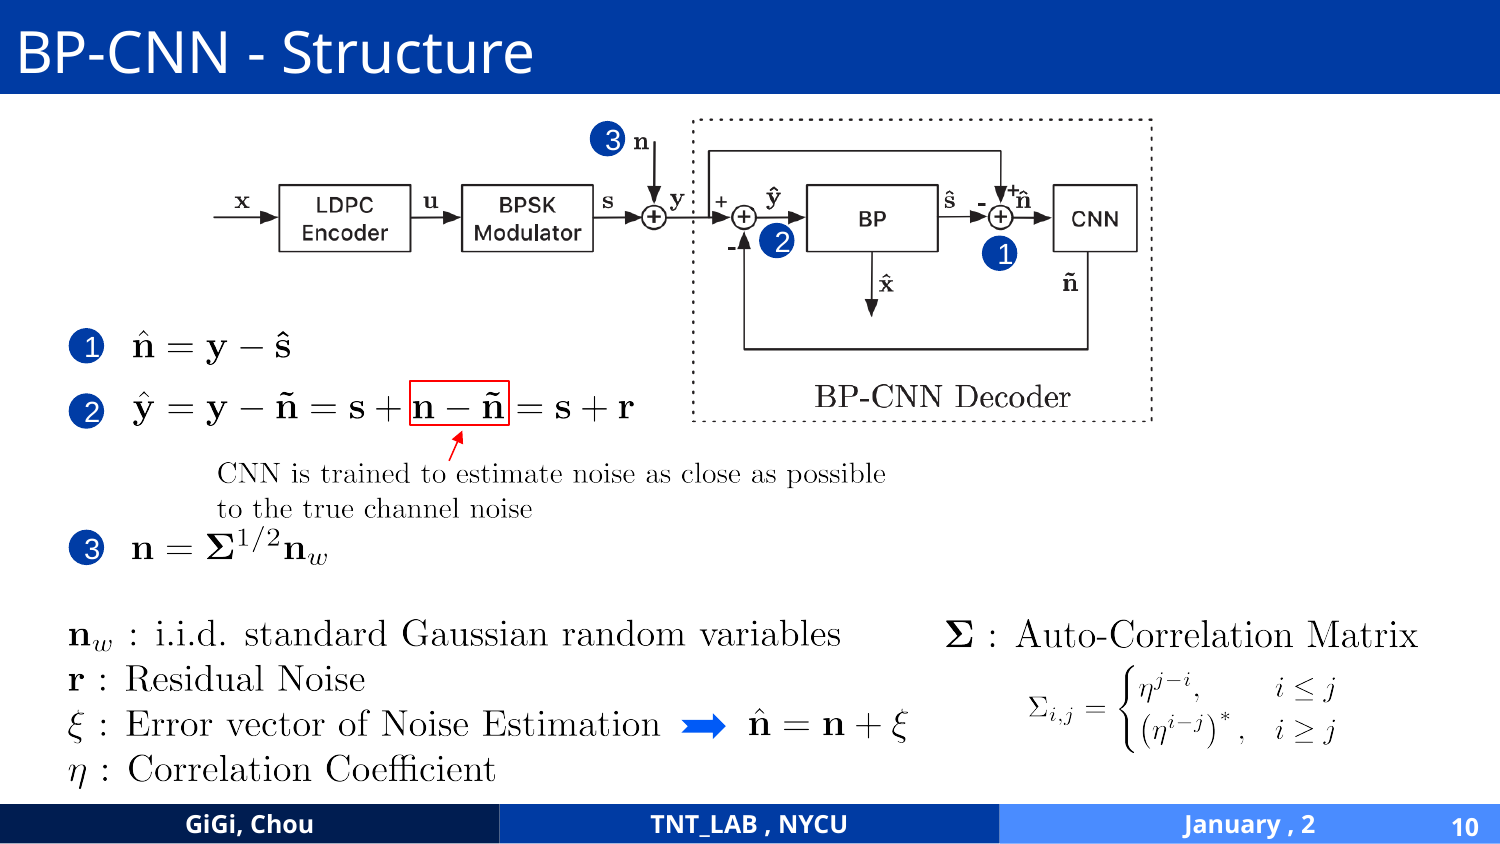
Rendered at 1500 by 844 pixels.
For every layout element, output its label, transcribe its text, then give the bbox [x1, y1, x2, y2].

text_box [0, 0, 1500, 96]
text_box BP-CNN - Structure [0, 0, 1368, 94]
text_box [0, 803, 1500, 844]
picture [68, 619, 840, 789]
picture [945, 619, 1419, 648]
picture [1029, 664, 1335, 753]
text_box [68, 525, 327, 566]
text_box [681, 708, 908, 744]
picture [204, 112, 1163, 432]
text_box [68, 327, 886, 519]
